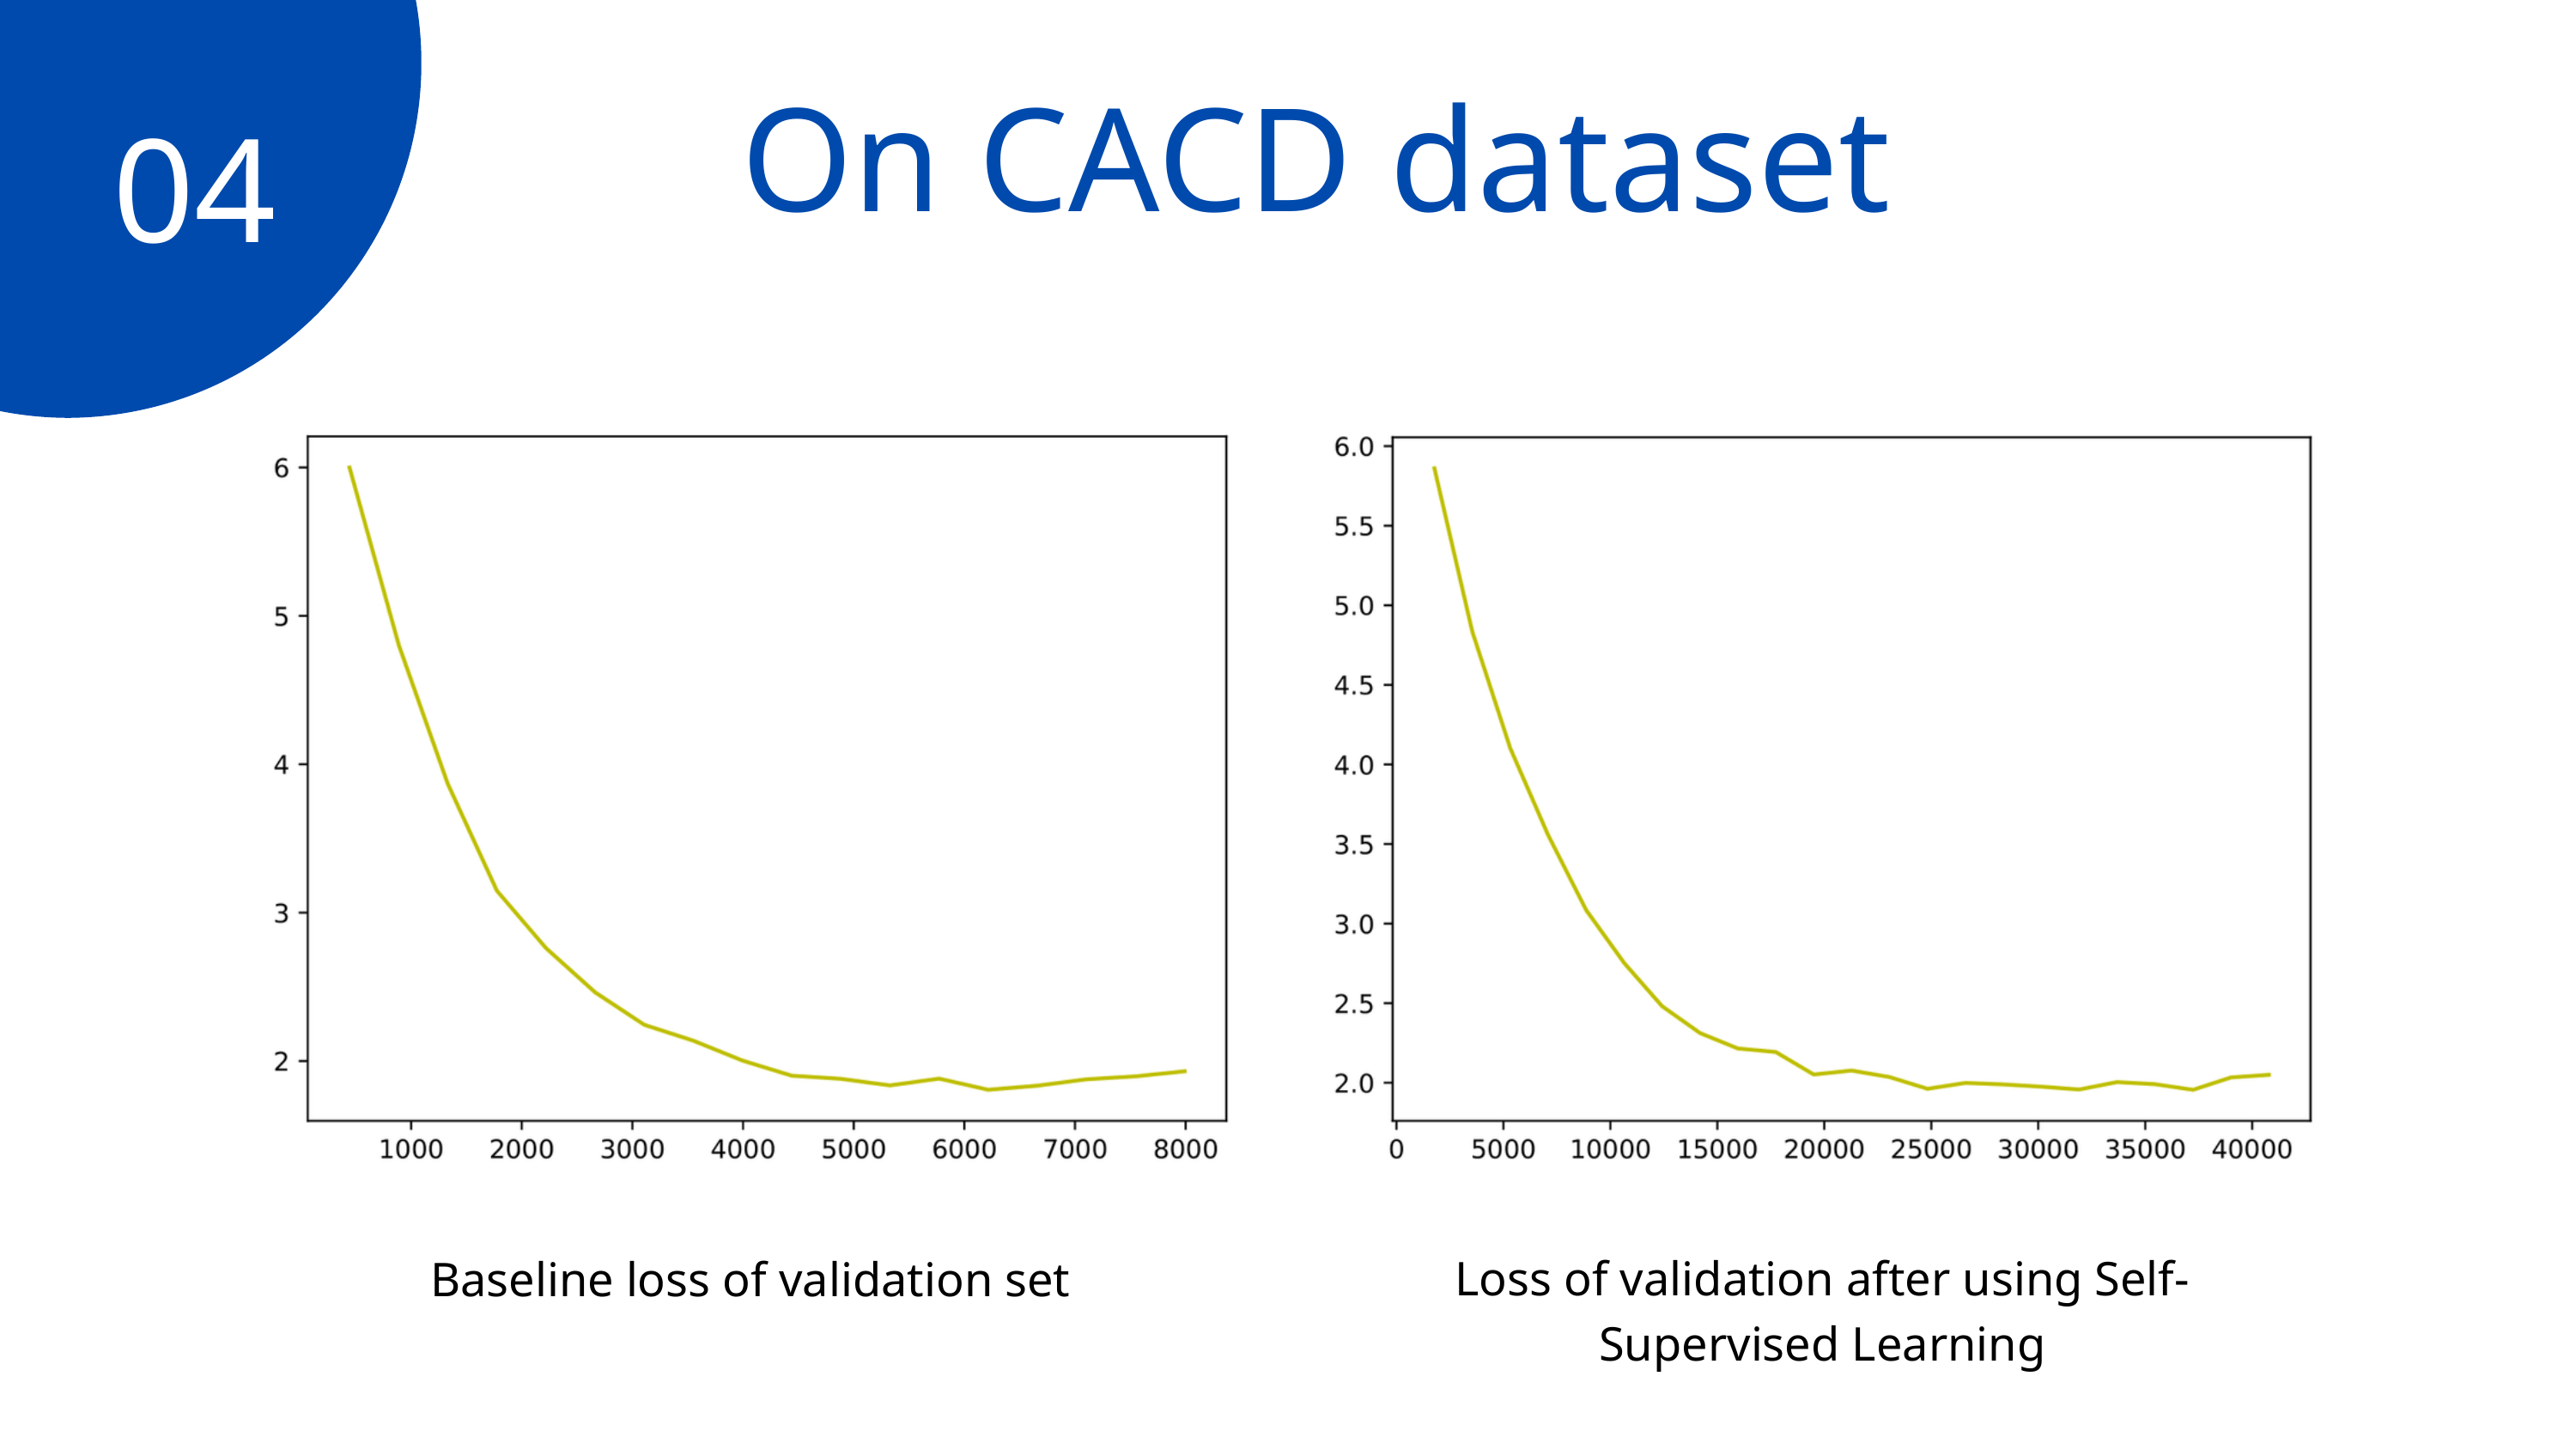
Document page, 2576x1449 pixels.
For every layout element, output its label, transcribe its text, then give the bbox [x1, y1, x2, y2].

text_box Loss of validation after using Self-Supervised Learning [1398, 1240, 2247, 1371]
picture [1315, 417, 2330, 1183]
text_box Baseline loss of validation set [325, 1240, 1176, 1306]
picture [255, 417, 1246, 1183]
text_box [0, 0, 423, 418]
text_box On CACD dataset [644, 39, 1989, 241]
